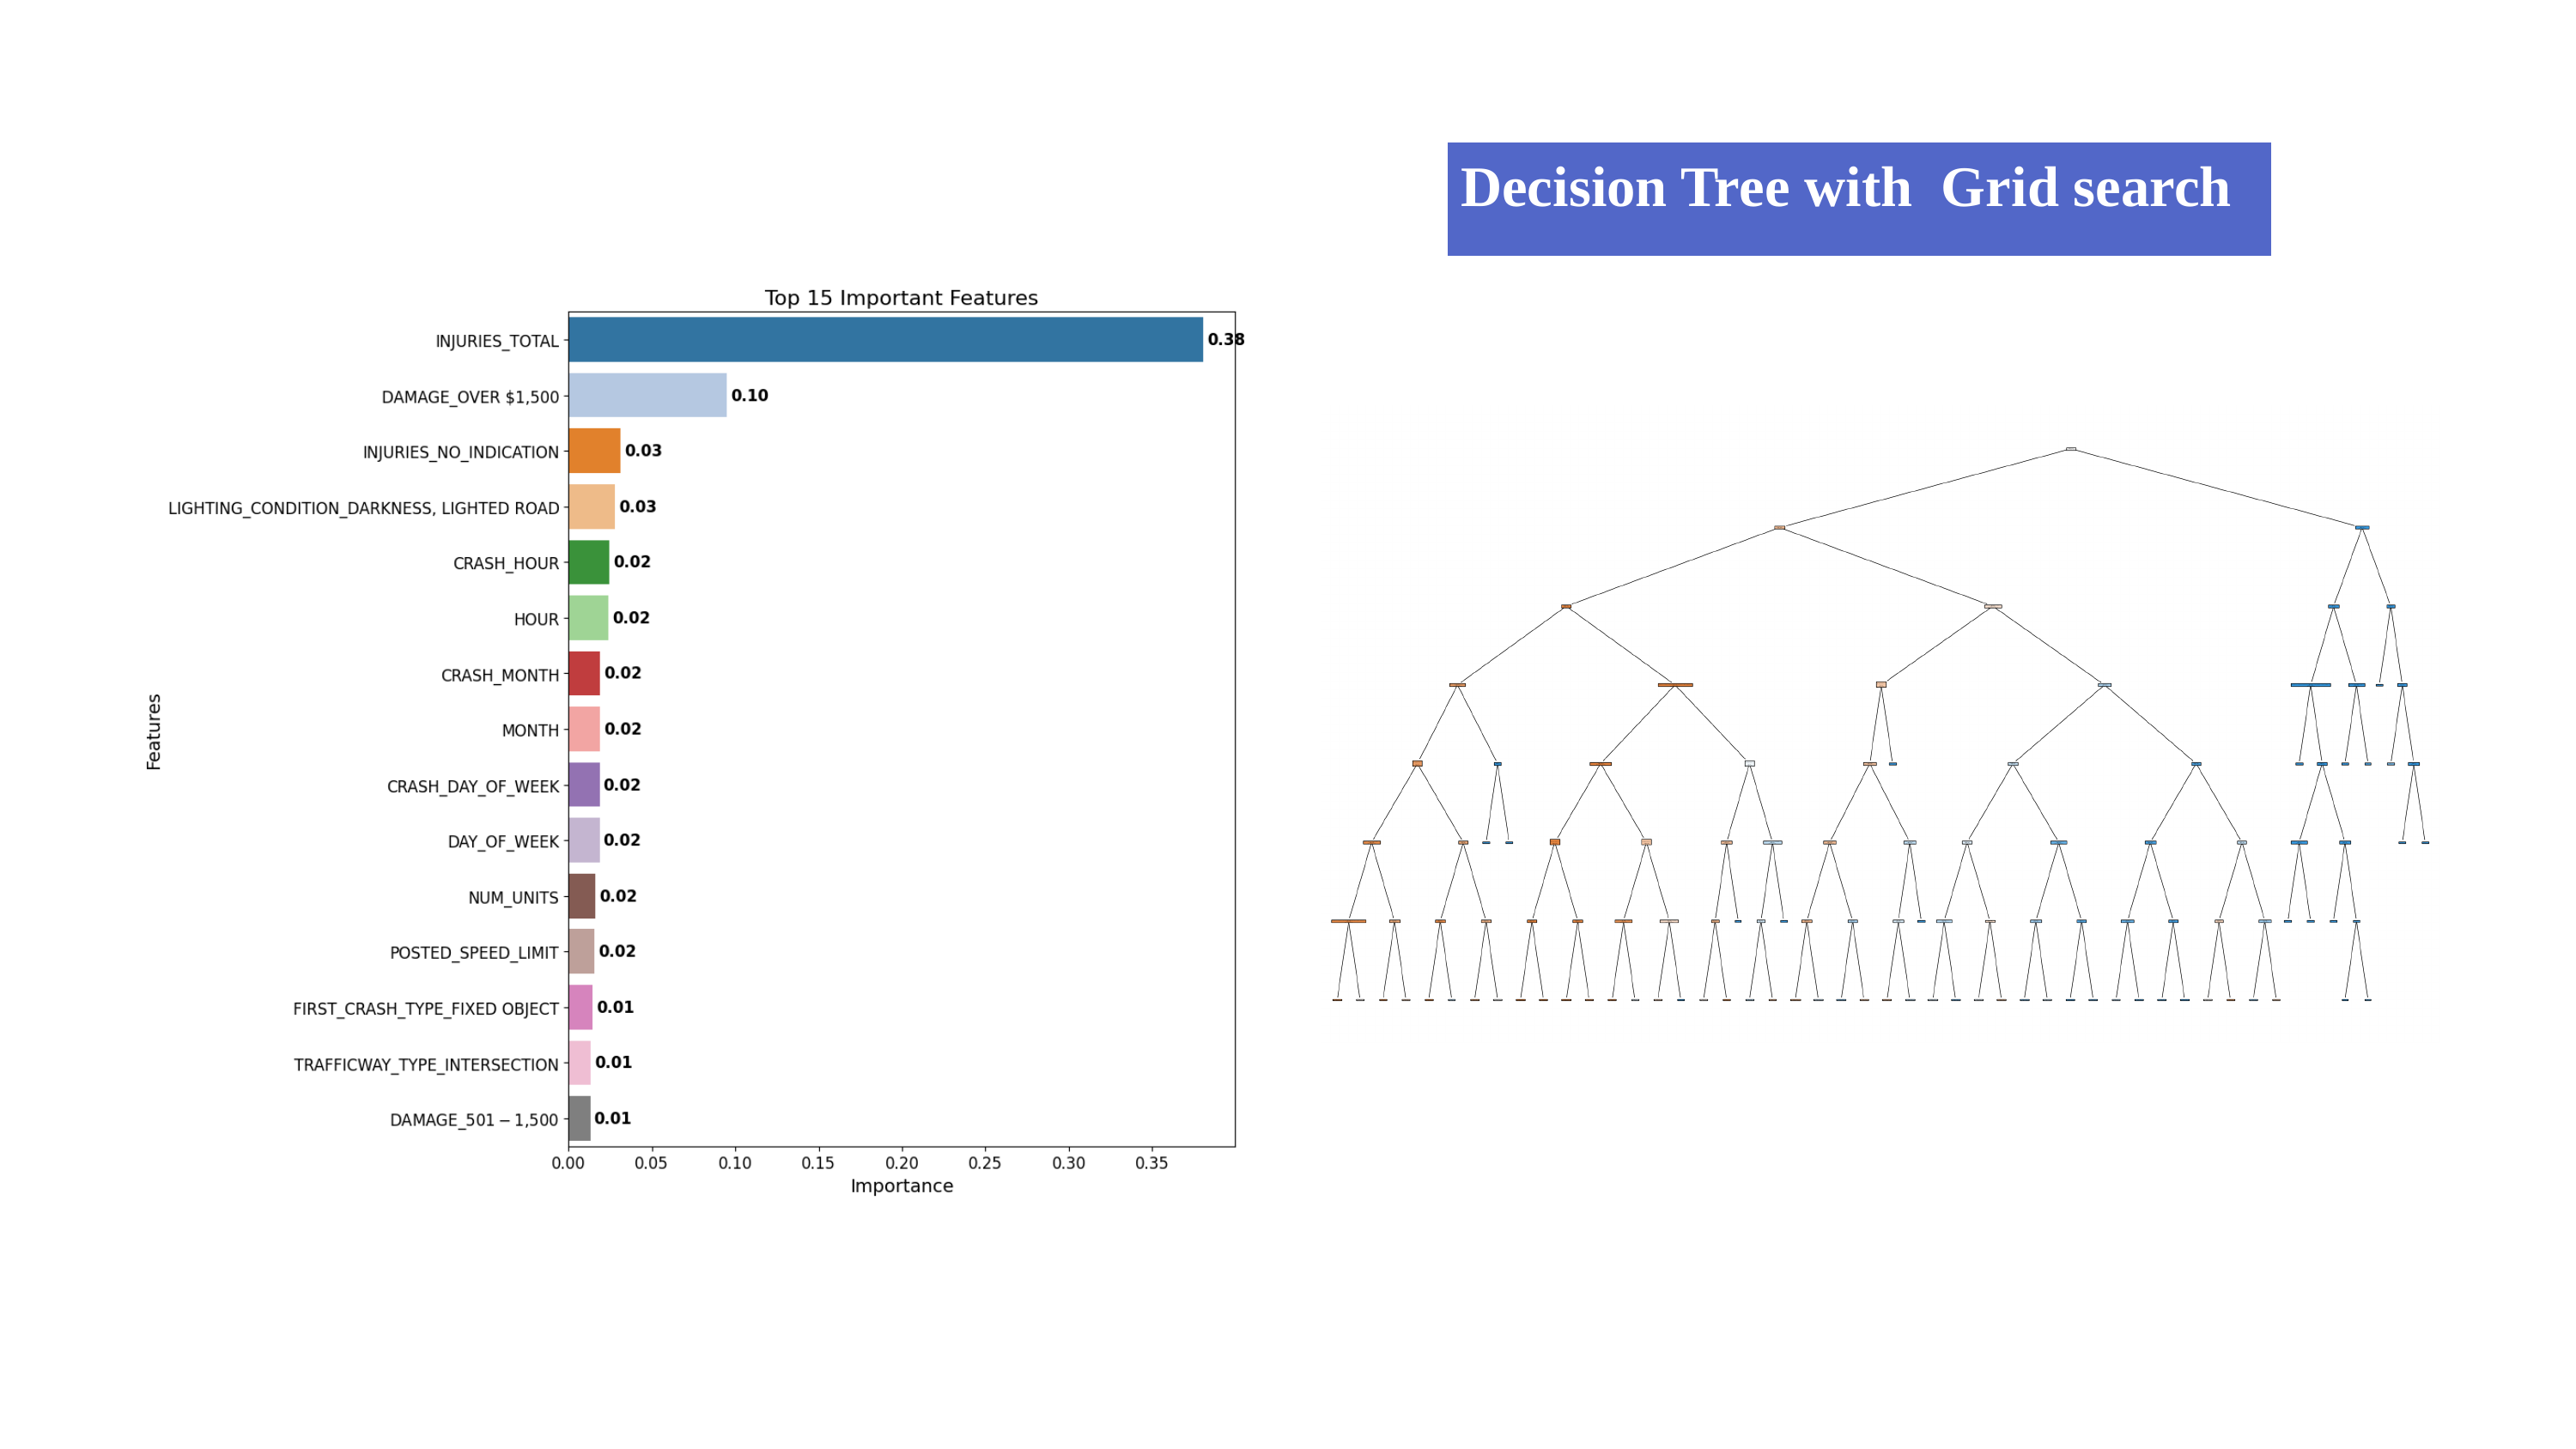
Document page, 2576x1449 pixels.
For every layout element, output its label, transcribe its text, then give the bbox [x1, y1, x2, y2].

picture [1321, 405, 2440, 1044]
text_box Decision Tree with Grid search [1447, 142, 2271, 257]
picture [136, 281, 1255, 1204]
